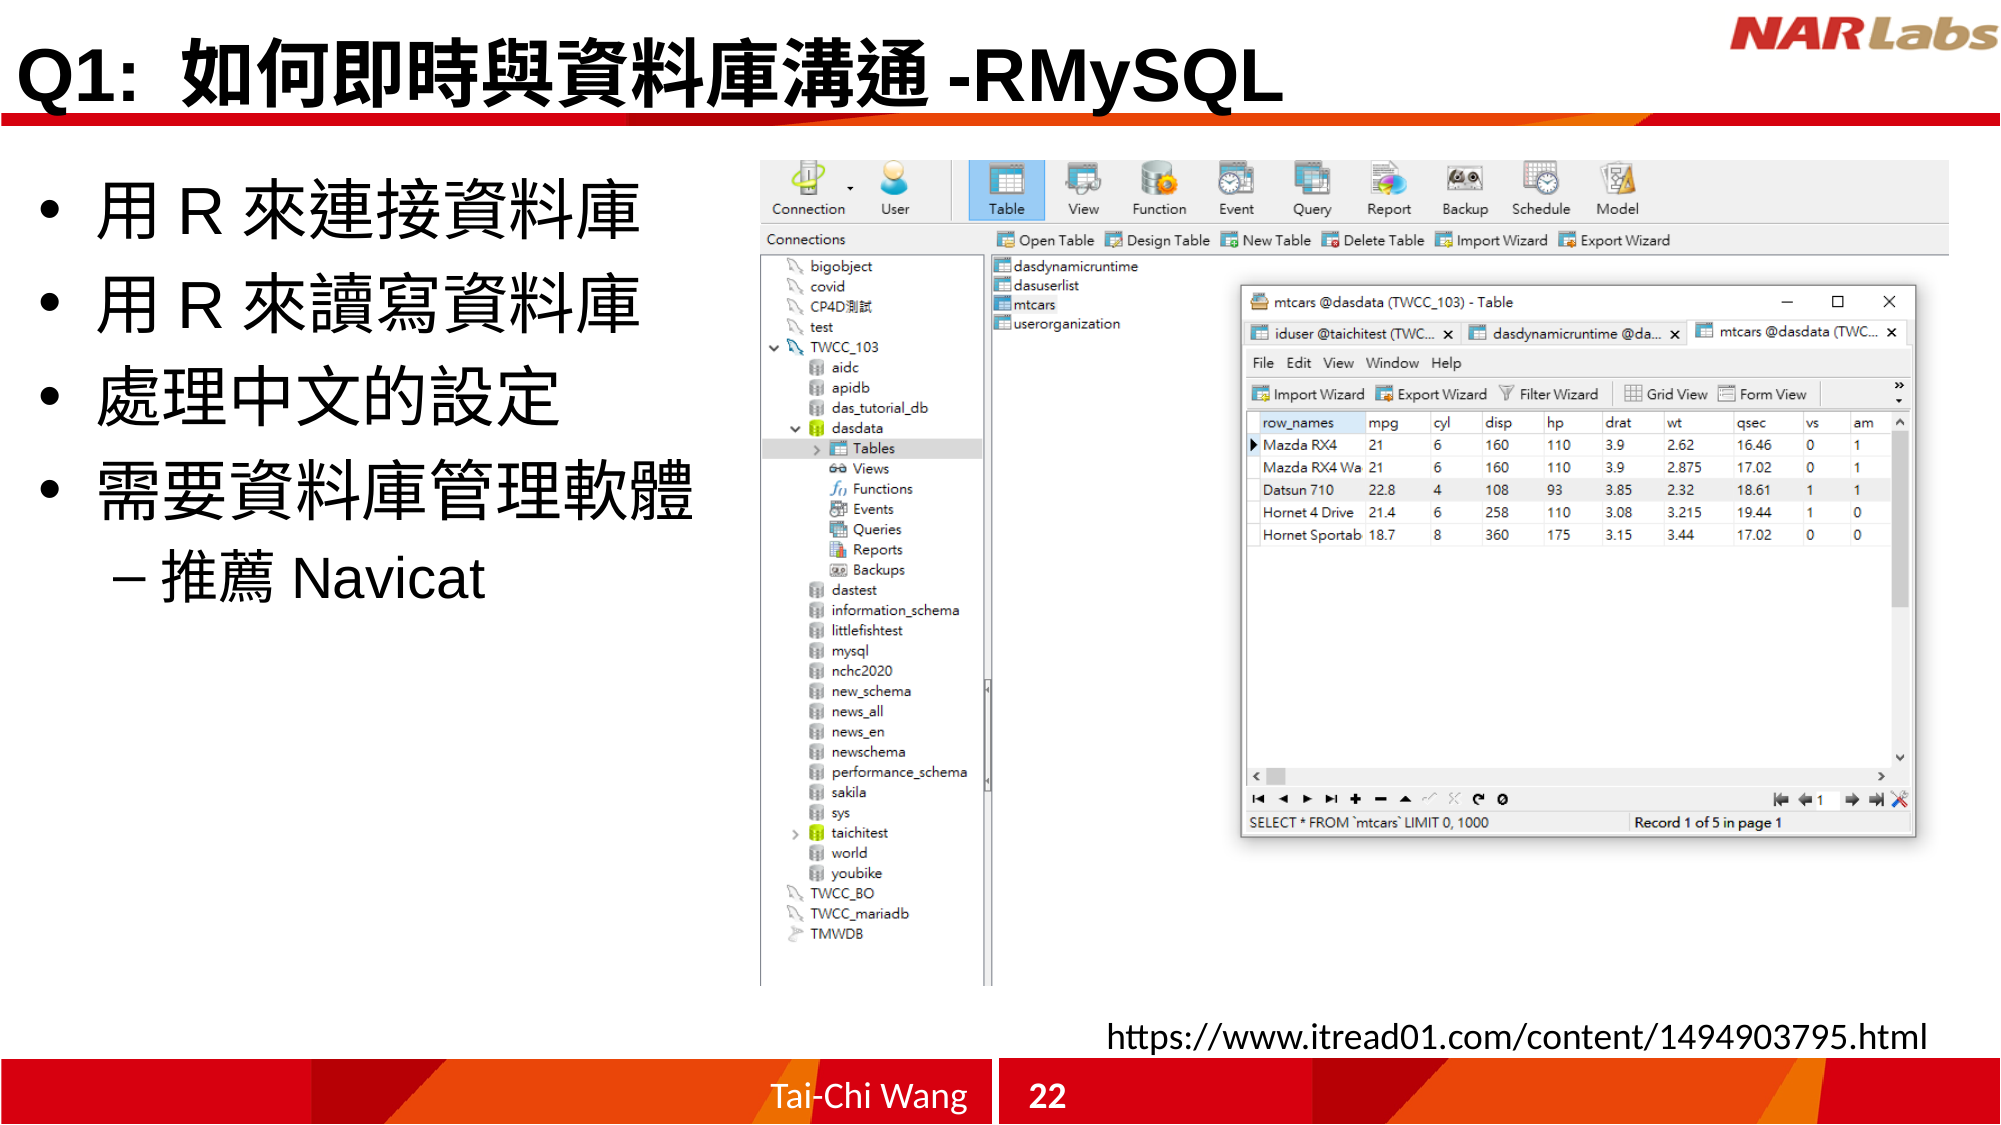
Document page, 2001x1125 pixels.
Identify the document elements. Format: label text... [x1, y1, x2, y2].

list 用R來連接資料庫 用R來讀寫資料庫 處理中文的設定 需要資料庫管理軟體 推薦Navicat [23, 160, 1961, 1024]
picture [759, 160, 1949, 987]
title Q1: 如何即時與資料庫溝通-RMySQL [1, 0, 1802, 149]
text_box https://www.itread01.com/content/1494903795.html [1091, 1004, 1944, 1065]
